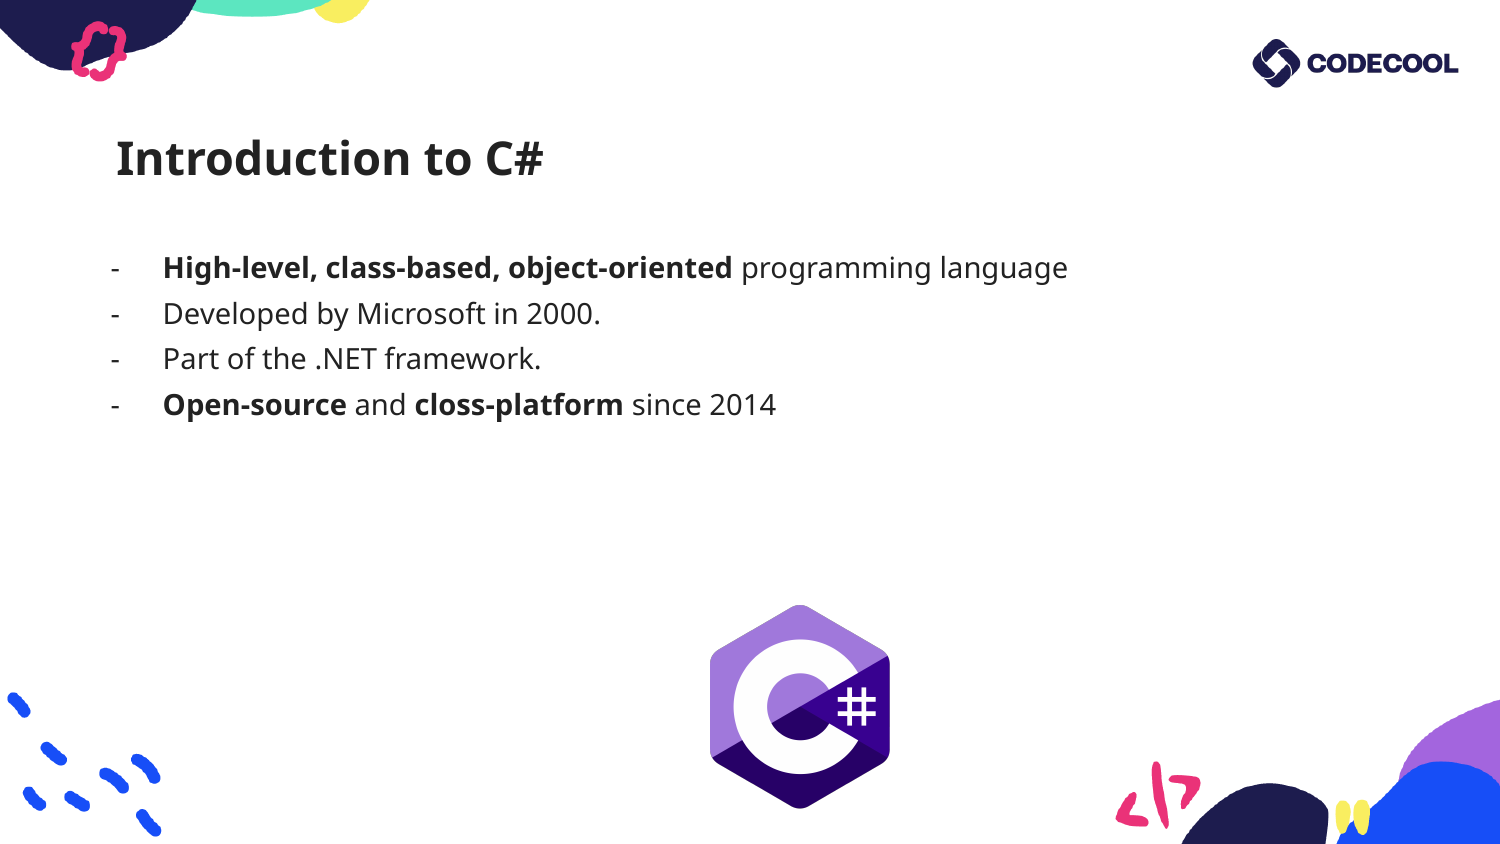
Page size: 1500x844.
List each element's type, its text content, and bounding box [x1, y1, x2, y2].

list High-level, class-based, object-oriented programming language Developed by Microsoft in 2000. Part of the .NET framework. Open-source and closs-platform since 2014 [72, 226, 1462, 560]
title Introduction to C# [101, 110, 1499, 205]
picture [0, 0, 1500, 844]
